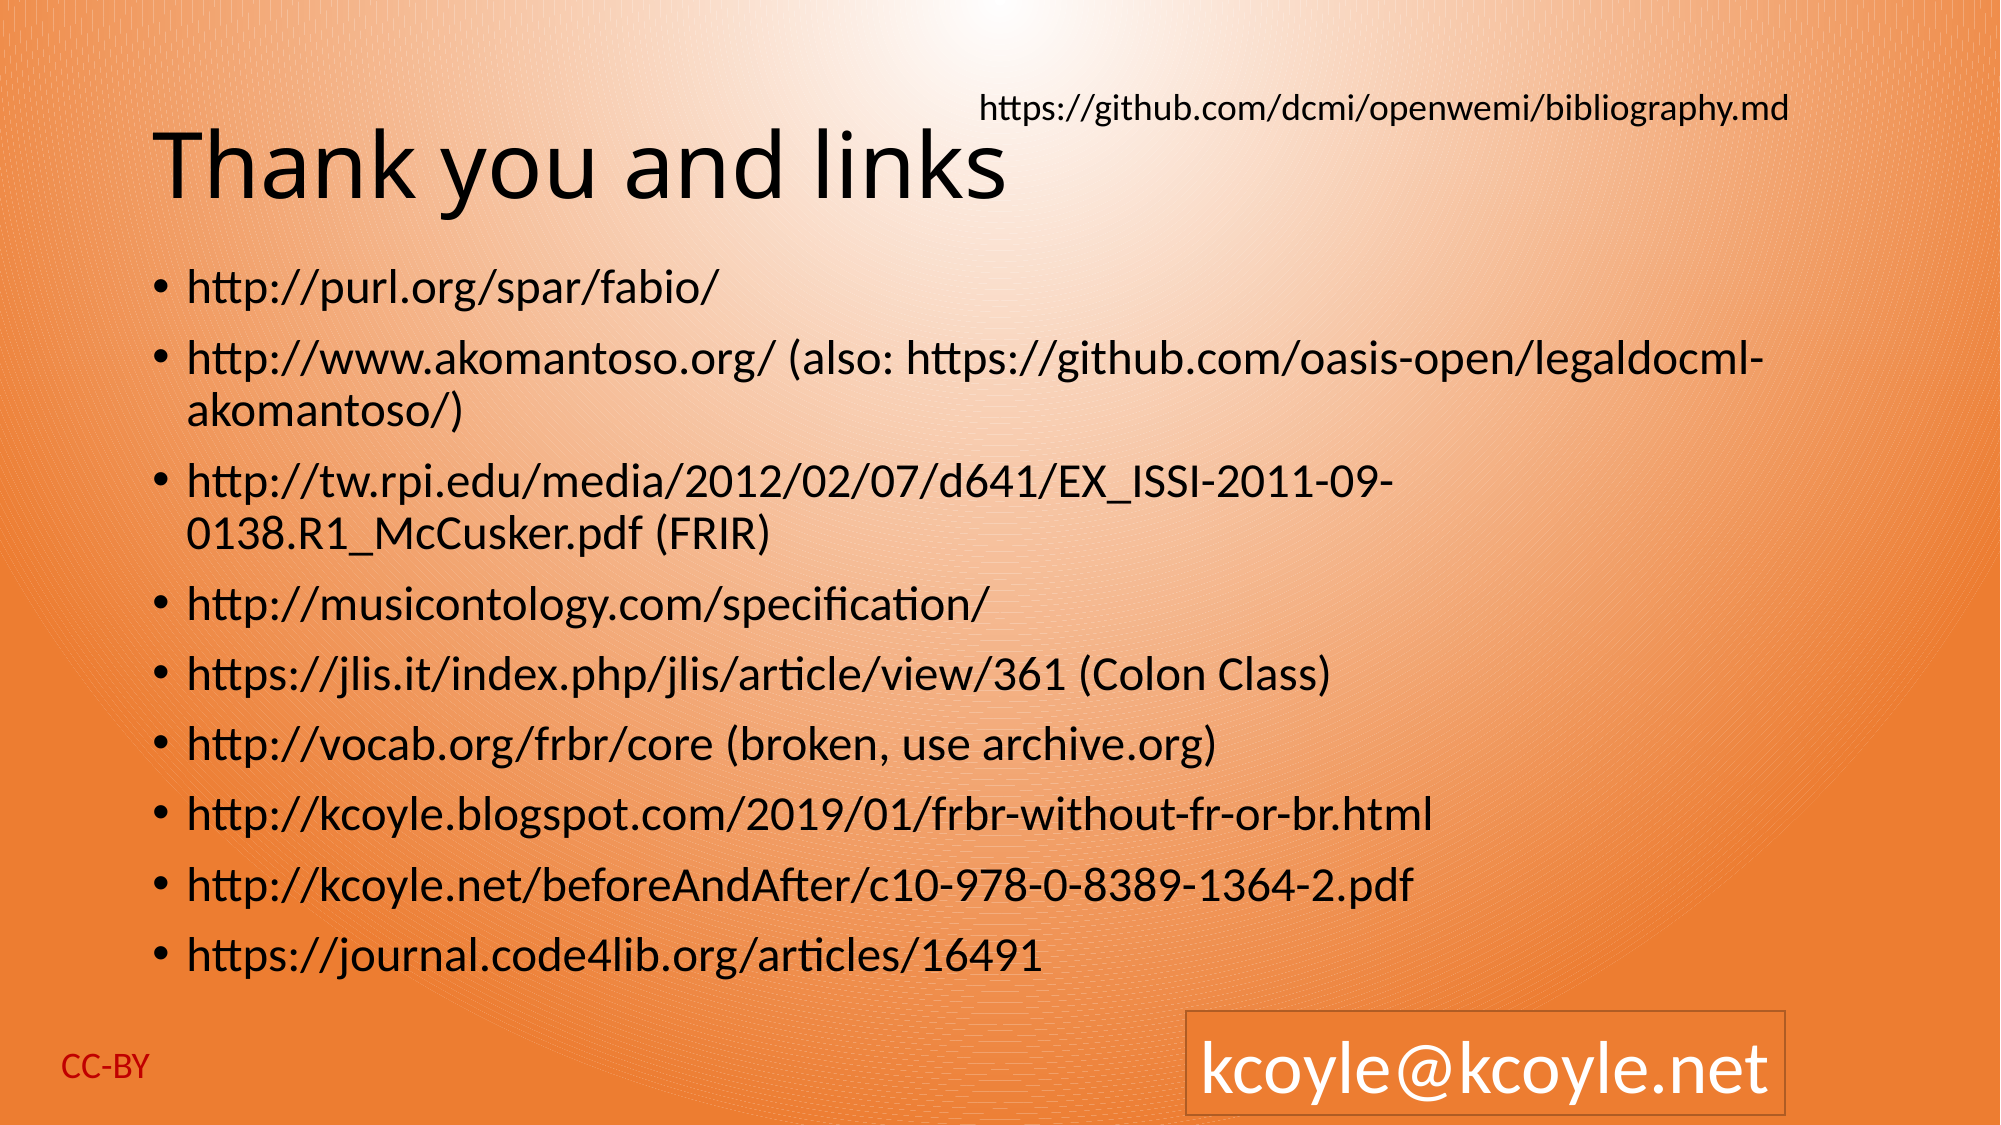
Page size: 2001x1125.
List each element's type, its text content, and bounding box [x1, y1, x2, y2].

text_box https://github.com/dcmi/openwemi/bibliography.md [964, 75, 1806, 181]
title Thank you and links [137, 59, 1863, 254]
text_box kcoyle@kcoyle.net [1185, 1010, 1786, 1116]
list http://purl.org/spar/fabio/ http://www.akomantoso.org/ (also: https://github.com/oasis-open/legaldocml-akomantoso/) http://tw.rpi.edu/media/2012/02/07/d641/EX_ISSI-2011-09-0138.R1_McCusker.pdf (FRIR) http://musicontology.com/specification/ https://jlis.it/index.php/jlis/article/view/361 (Colon Class) http://vocab.org/frbr/core (broken, use archive.org) http://kcoyle.blogspot.com/2019/01/frbr-without-fr-or-br.html http://kcoyle.net/beforeAndAfter/c10-978-0-8389-1364-2.pdf https://journal.code4lib.org/articles/16491 [137, 254, 1863, 997]
text_box CC-BY [46, 1033, 166, 1094]
